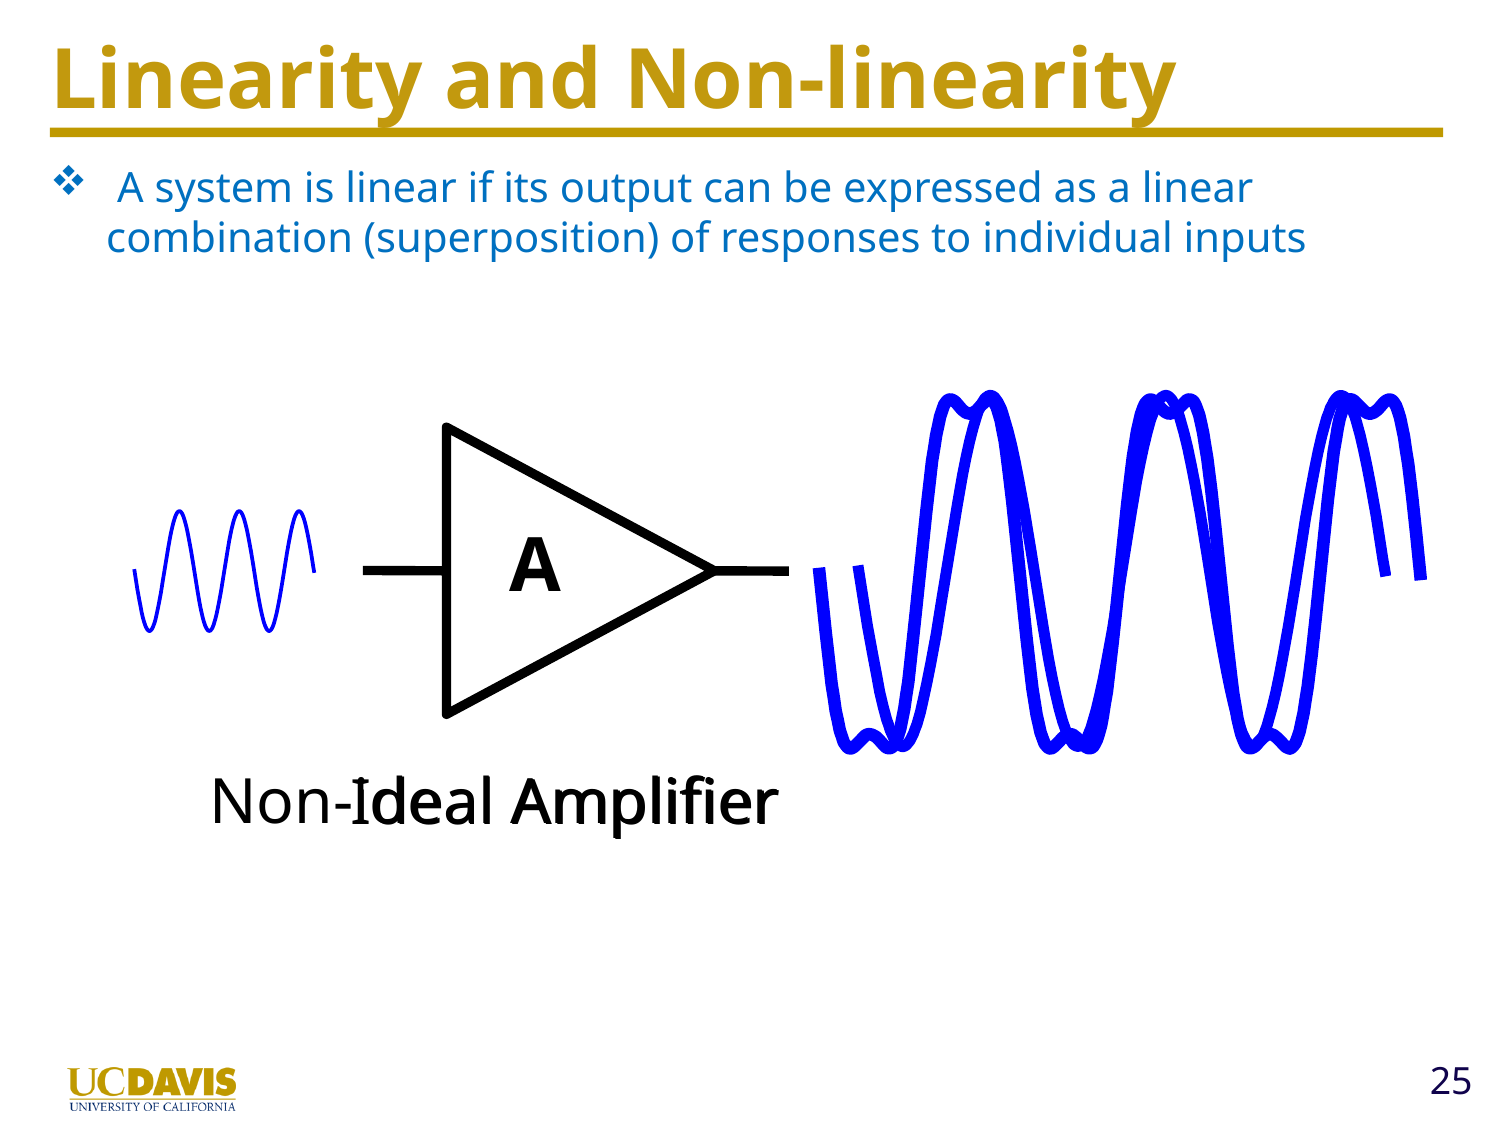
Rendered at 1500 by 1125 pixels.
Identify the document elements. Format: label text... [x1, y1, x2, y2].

picture [131, 508, 317, 634]
title Linearity and Non-linearity [49, 0, 1444, 151]
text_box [362, 426, 790, 715]
picture [67, 1067, 236, 1111]
text_box Non-ideal Amplifier [194, 753, 795, 844]
list A system is linear if its output can be expressed as a linear combination (superposition) of responses to individual inputs [49, 152, 1444, 865]
picture [812, 389, 1428, 756]
